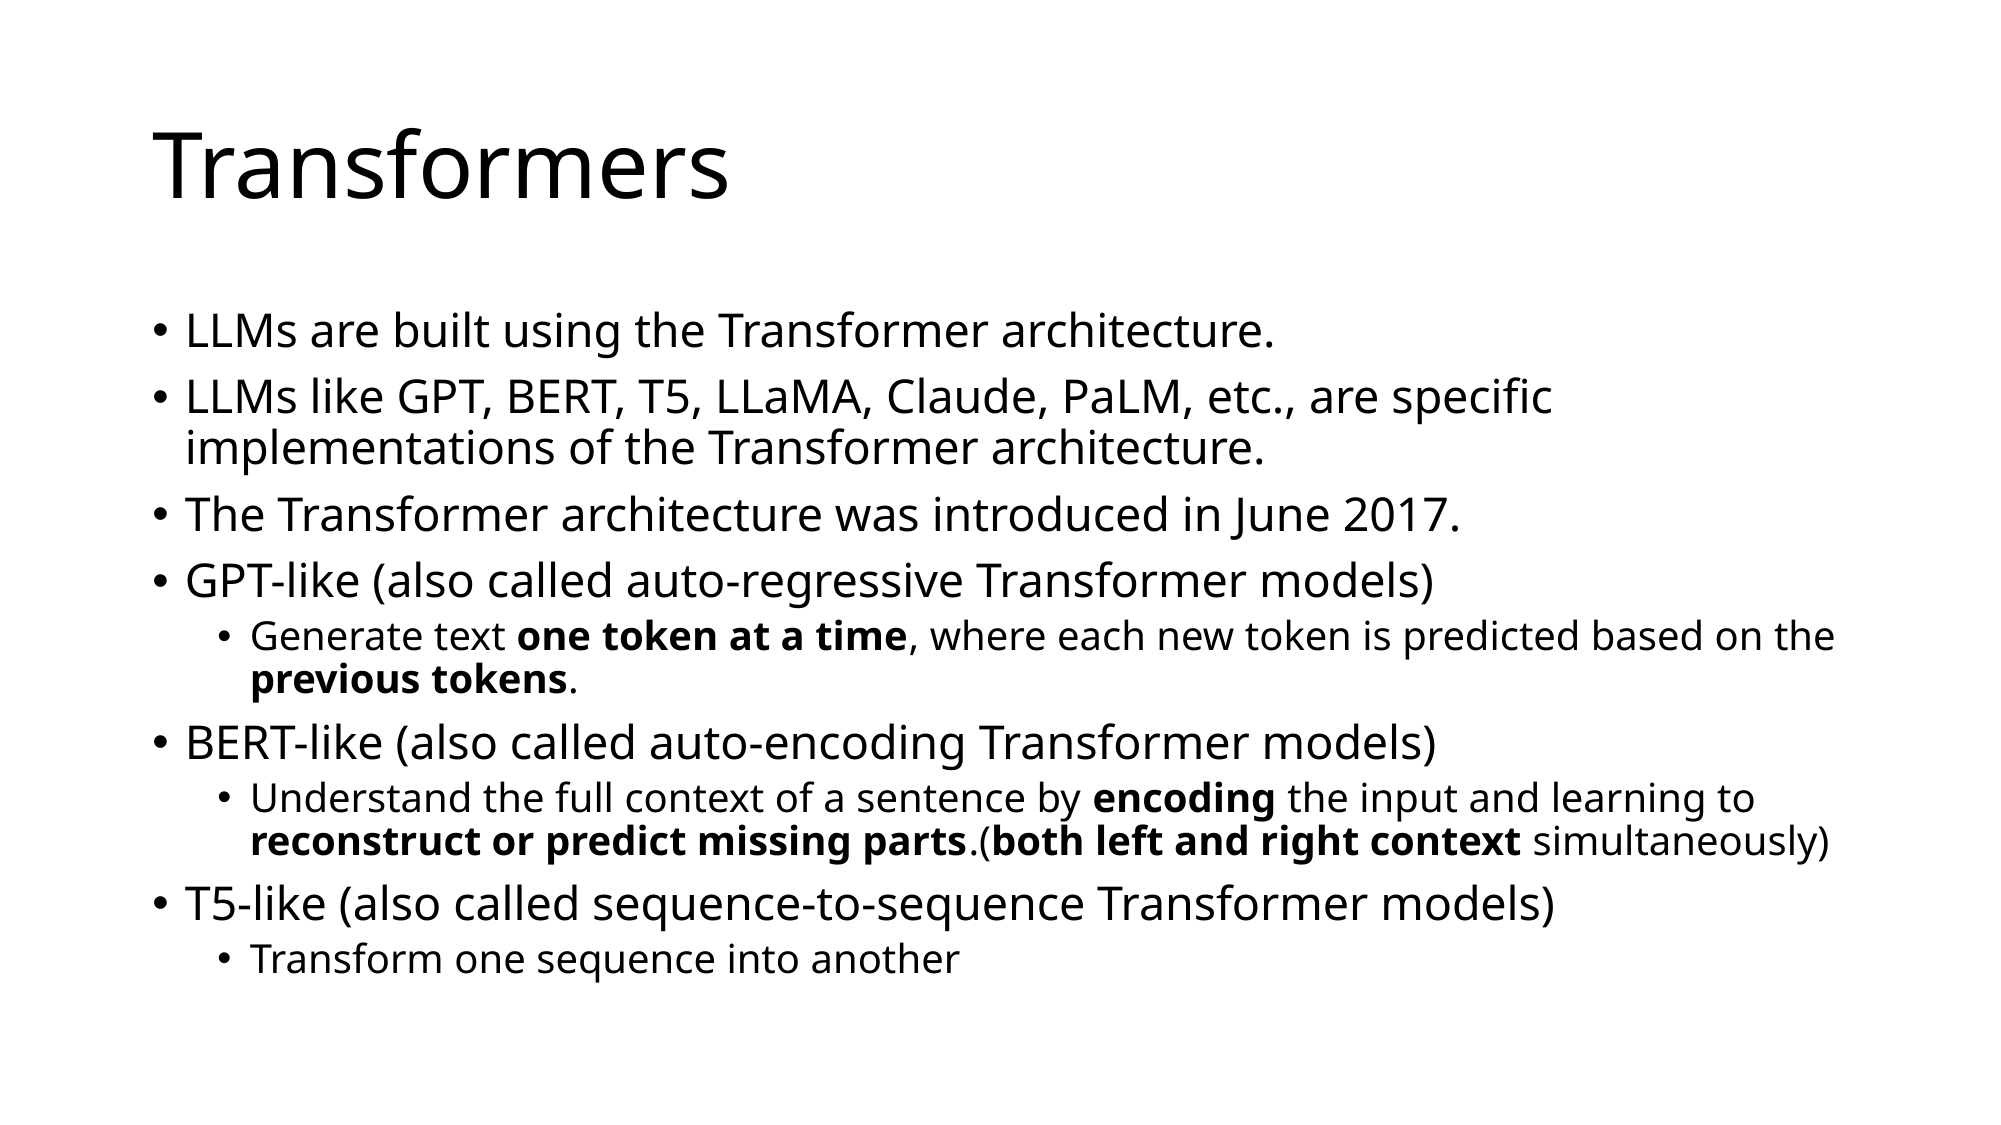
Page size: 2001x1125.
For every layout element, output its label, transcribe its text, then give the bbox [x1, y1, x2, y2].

list LLMs are built using the Transformer architecture. LLMs like GPT, BERT, T5, LLaMA, Claude, PaLM, etc., are specific implementations of the Transformer architecture. The Transformer architecture was introduced in June 2017. GPT-like (also called auto-regressive Transformer models) Generate text one token at a time, where each new token is predicted based on the previous tokens. BERT-like (also called auto-encoding Transformer models) Understand the full context of a sentence by encoding the input and learning to reconstruct or predict missing parts.(both left and right context simultaneously) T5-like (also called sequence-to-sequence Transformer models) Transform one sequence into another [137, 299, 1863, 1014]
title Transformers [137, 59, 1863, 278]
